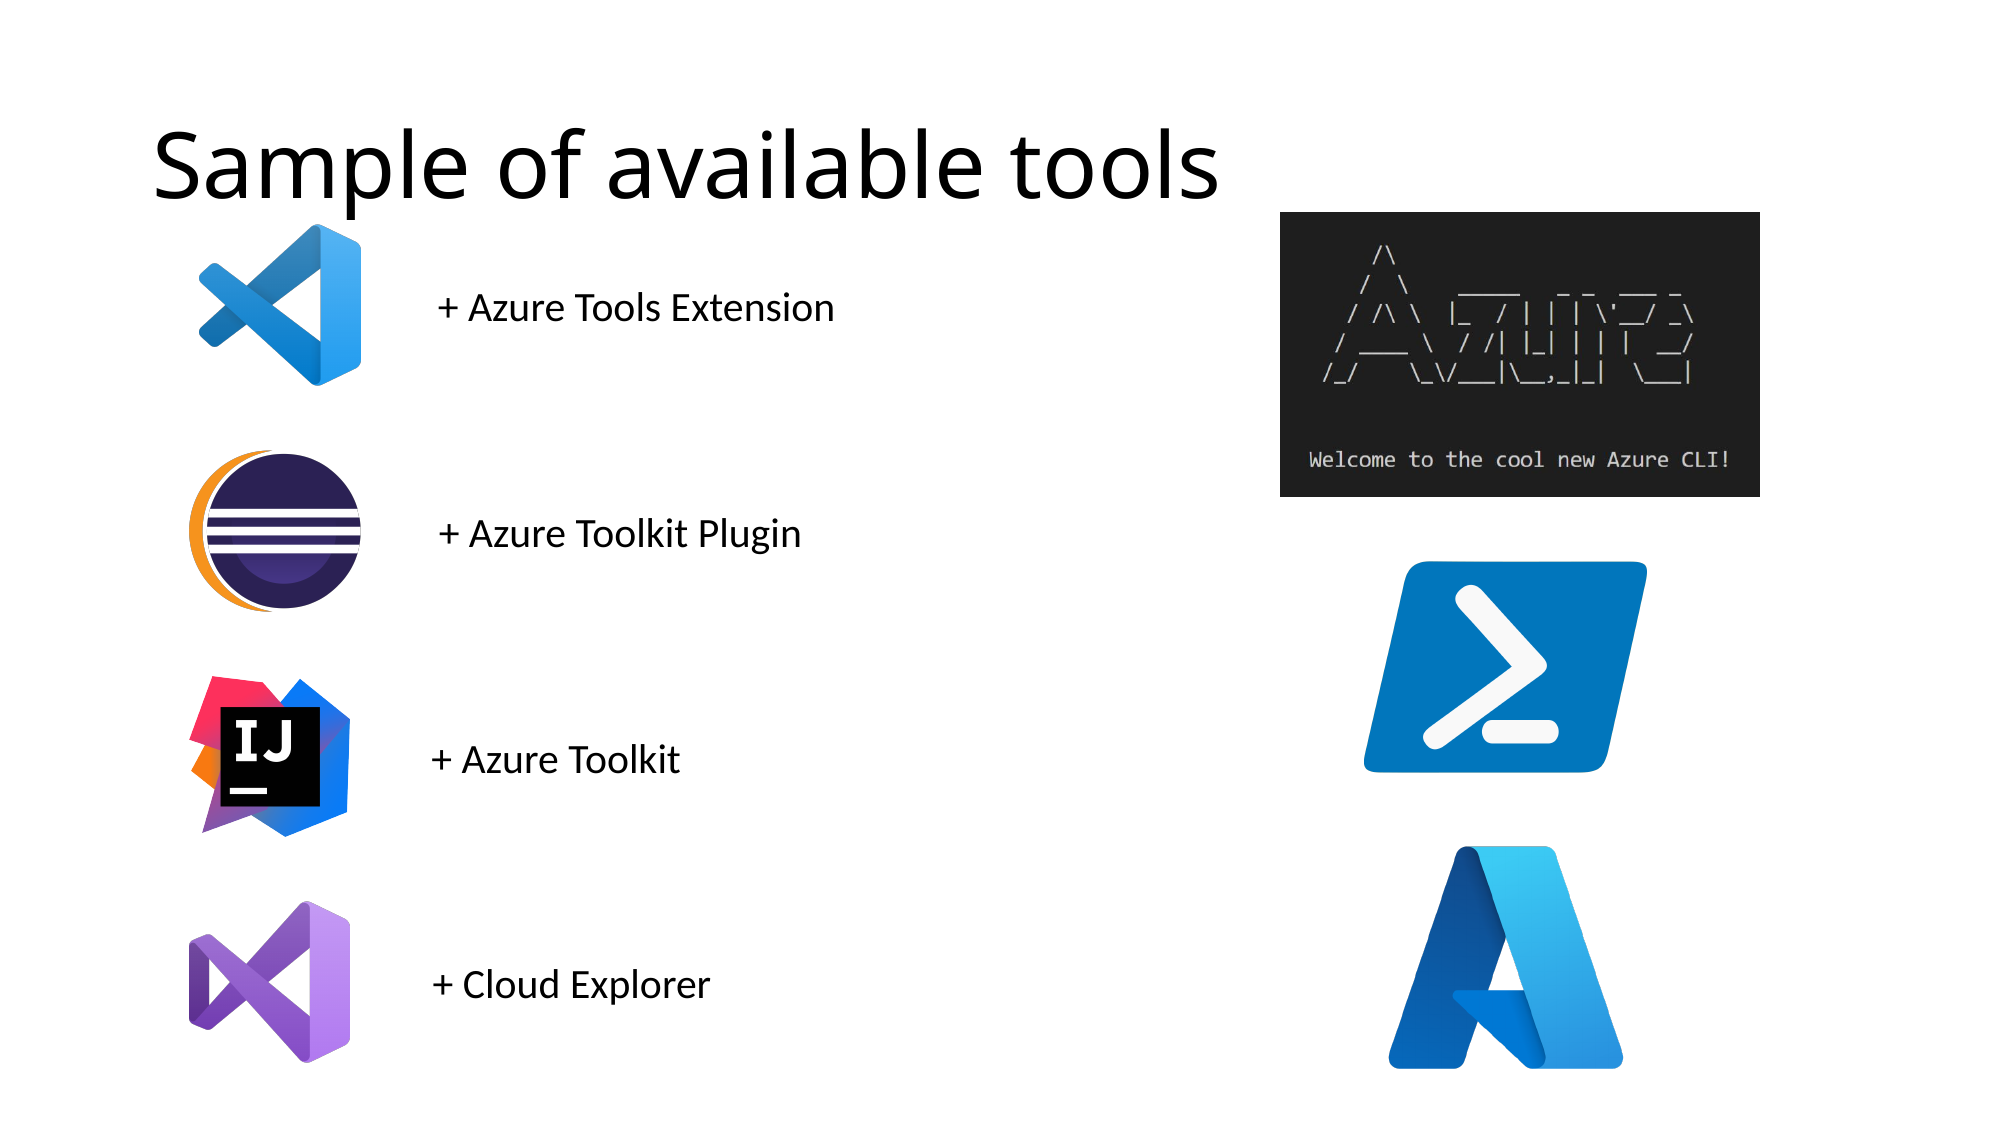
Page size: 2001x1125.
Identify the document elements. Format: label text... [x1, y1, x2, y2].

picture [1364, 526, 1647, 808]
picture [189, 676, 350, 838]
title Sample of available tools [137, 59, 1863, 278]
picture [1377, 828, 1634, 1086]
picture [189, 450, 361, 612]
text_box + Azure Toolkit [431, 731, 682, 782]
text_box + Azure Toolkit Plugin [438, 505, 803, 556]
picture [189, 901, 350, 1063]
text_box + Cloud Explorer [432, 957, 712, 1008]
picture [199, 224, 361, 386]
text_box + Azure Tools Extension [438, 279, 836, 330]
picture [1280, 212, 1760, 497]
